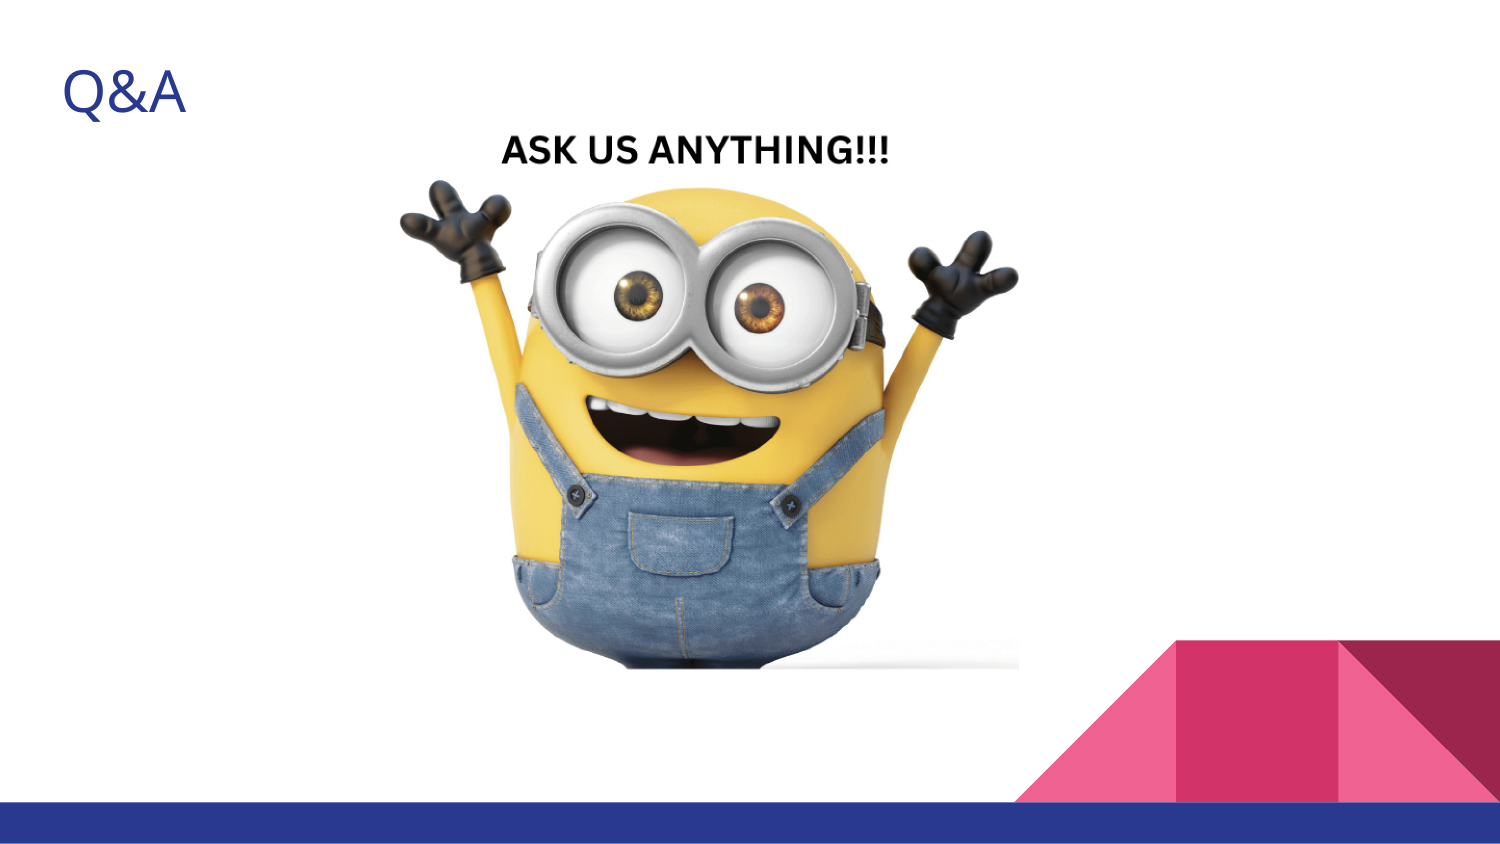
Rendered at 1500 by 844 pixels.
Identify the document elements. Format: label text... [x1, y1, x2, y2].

title Q&A [46, 39, 271, 140]
picture [398, 121, 1020, 677]
